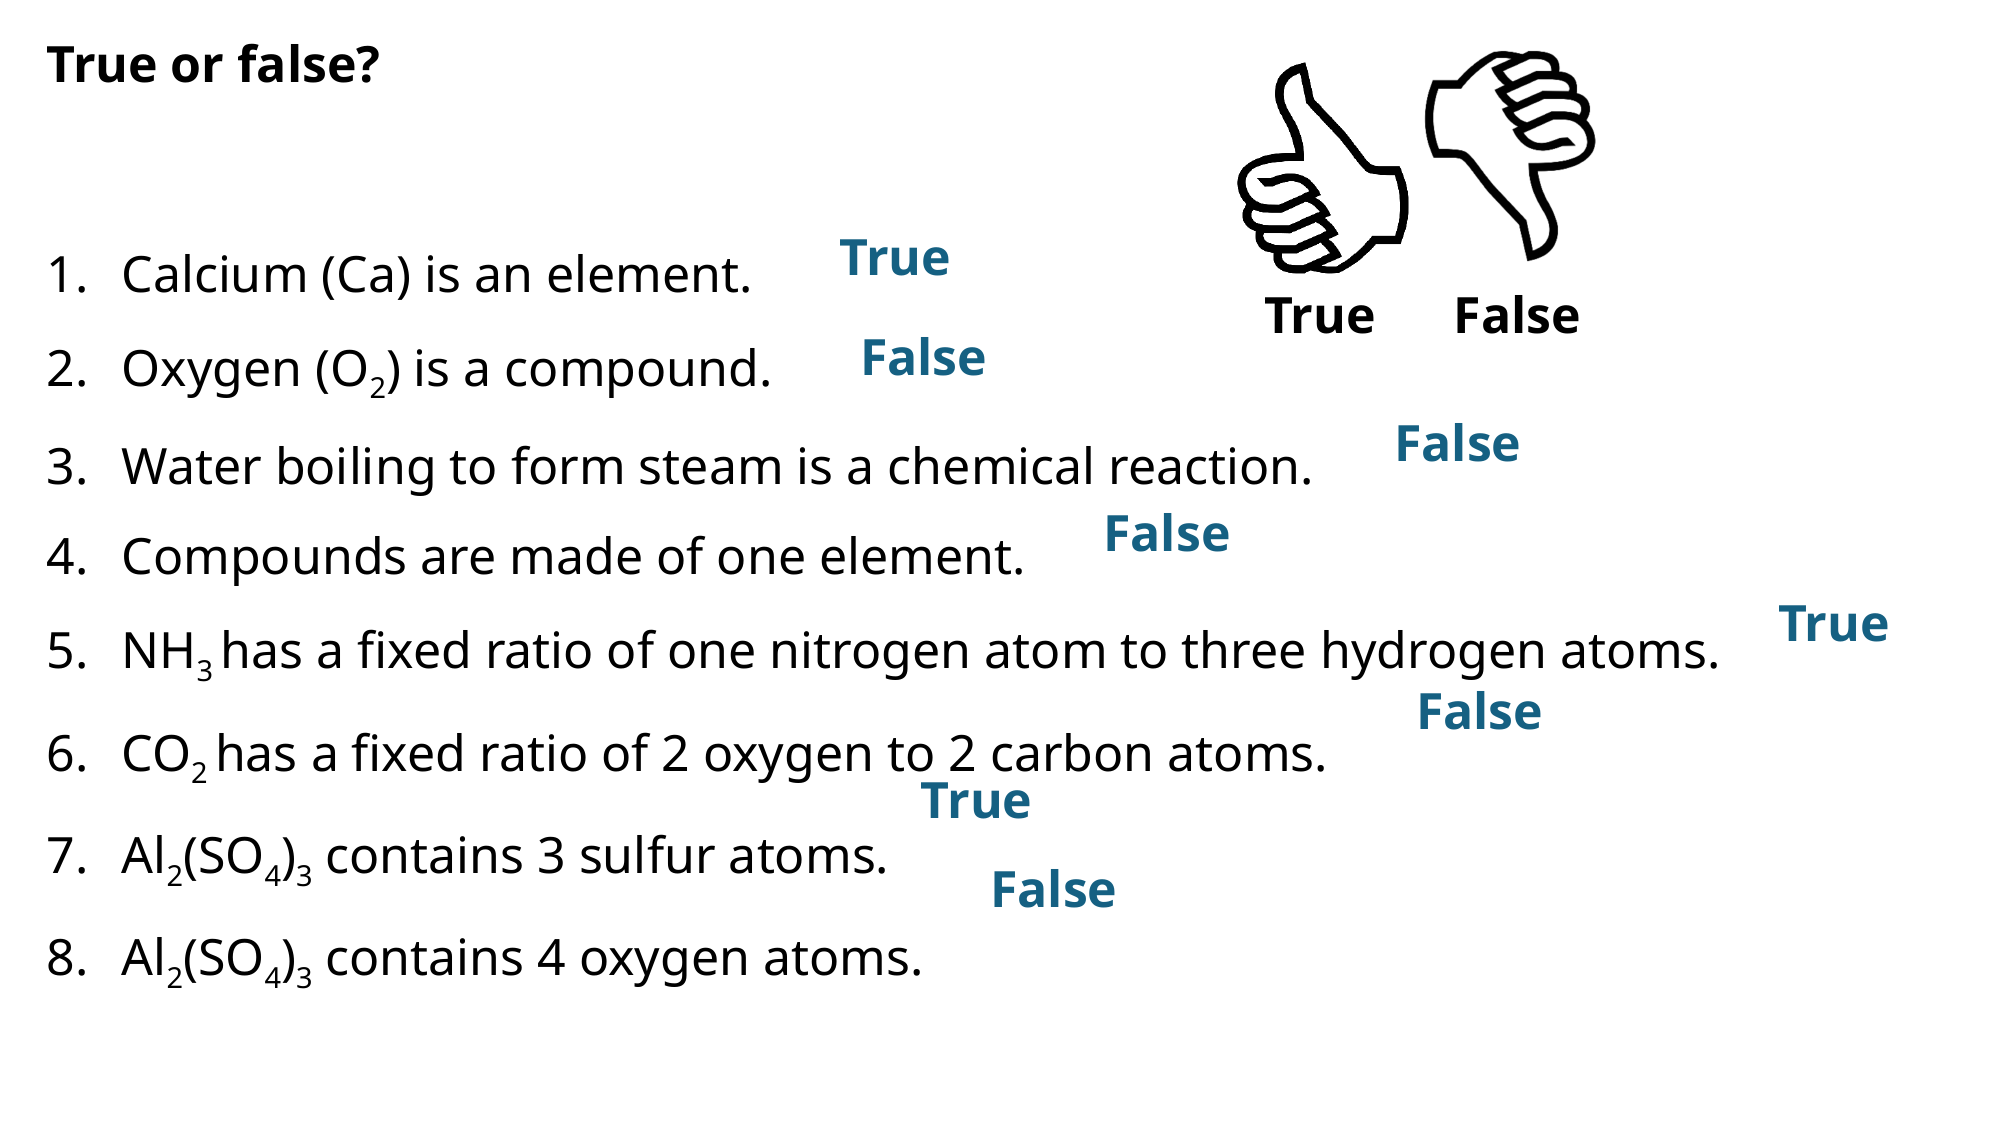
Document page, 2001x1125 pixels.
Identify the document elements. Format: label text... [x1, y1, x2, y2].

text_box True [1763, 583, 1905, 659]
text_box True False [1244, 276, 1601, 352]
text_box True [825, 217, 966, 293]
text_box False [1401, 672, 1558, 748]
text_box True or false? Calcium (Ca) is an element. Oxygen (O2) is a compound. Water boiling to form steam is a chemical reaction. Compounds are made of one element. NH3 has a fixed ratio of one nitrogen atom to three hydrogen atoms. CO2 has a fixed ratio of 2 oxygen to 2 carbon atoms. Al2(SO4)3 contains 3 sulfur atoms. Al2(SO4)3 contains 4 oxygen atoms. [31, 24, 1909, 1125]
text_box False [1088, 493, 1246, 569]
picture [1231, 28, 1600, 296]
text_box True [906, 760, 1047, 836]
text_box False [1379, 404, 1537, 479]
text_box False [845, 318, 1002, 394]
text_box False [975, 850, 1133, 926]
